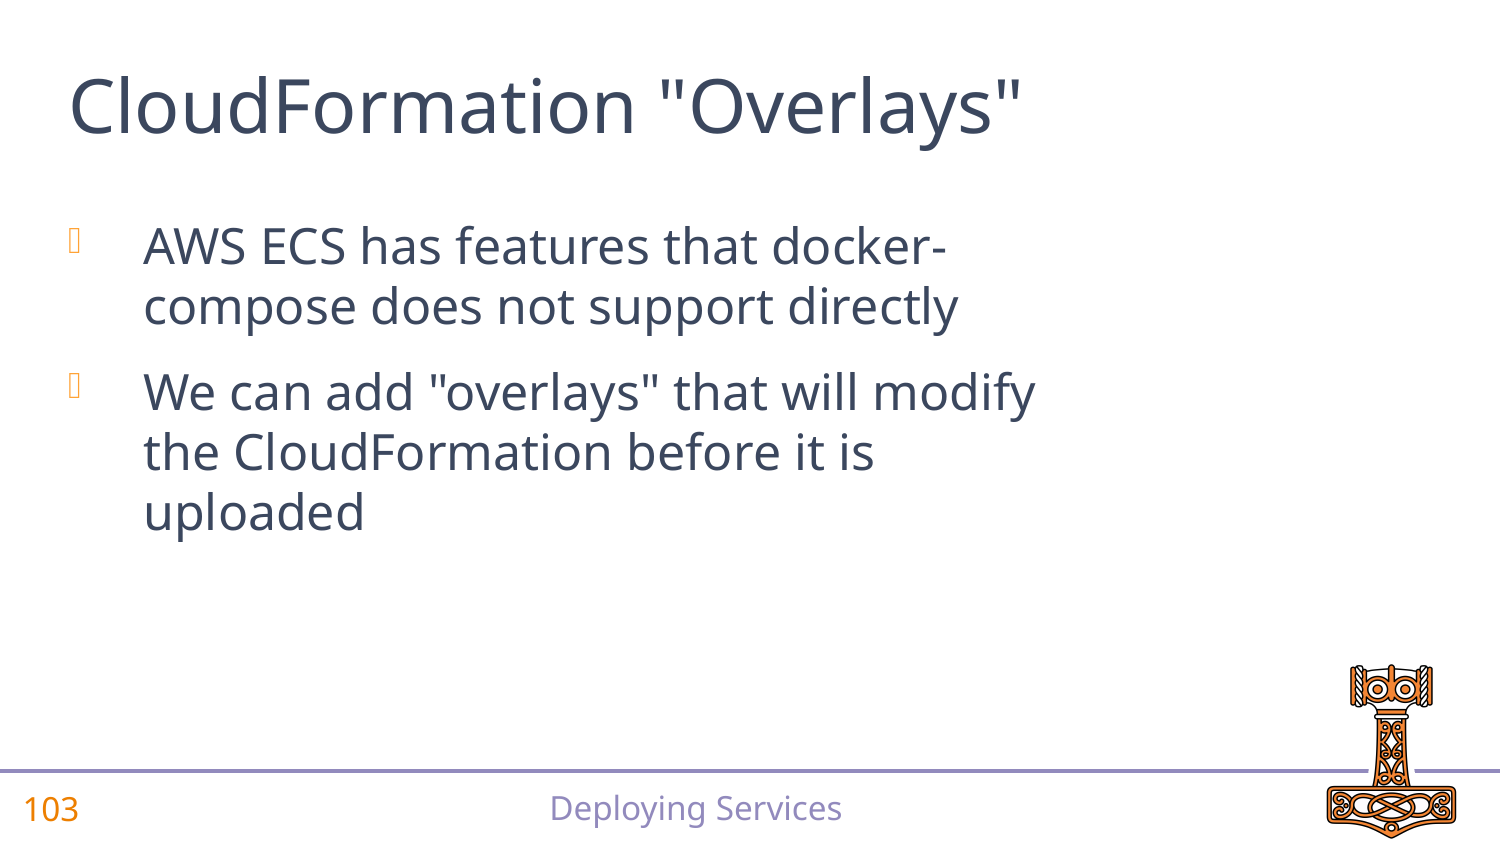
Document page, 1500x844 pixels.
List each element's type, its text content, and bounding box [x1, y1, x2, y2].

title CloudFormation "Overlays" [53, 43, 1203, 157]
list AWS ECS has features that docker-compose does not support directly We can add "overlays" that will modify the CloudFormation before it is uploaded [53, 207, 1125, 740]
picture [1320, 655, 1461, 844]
